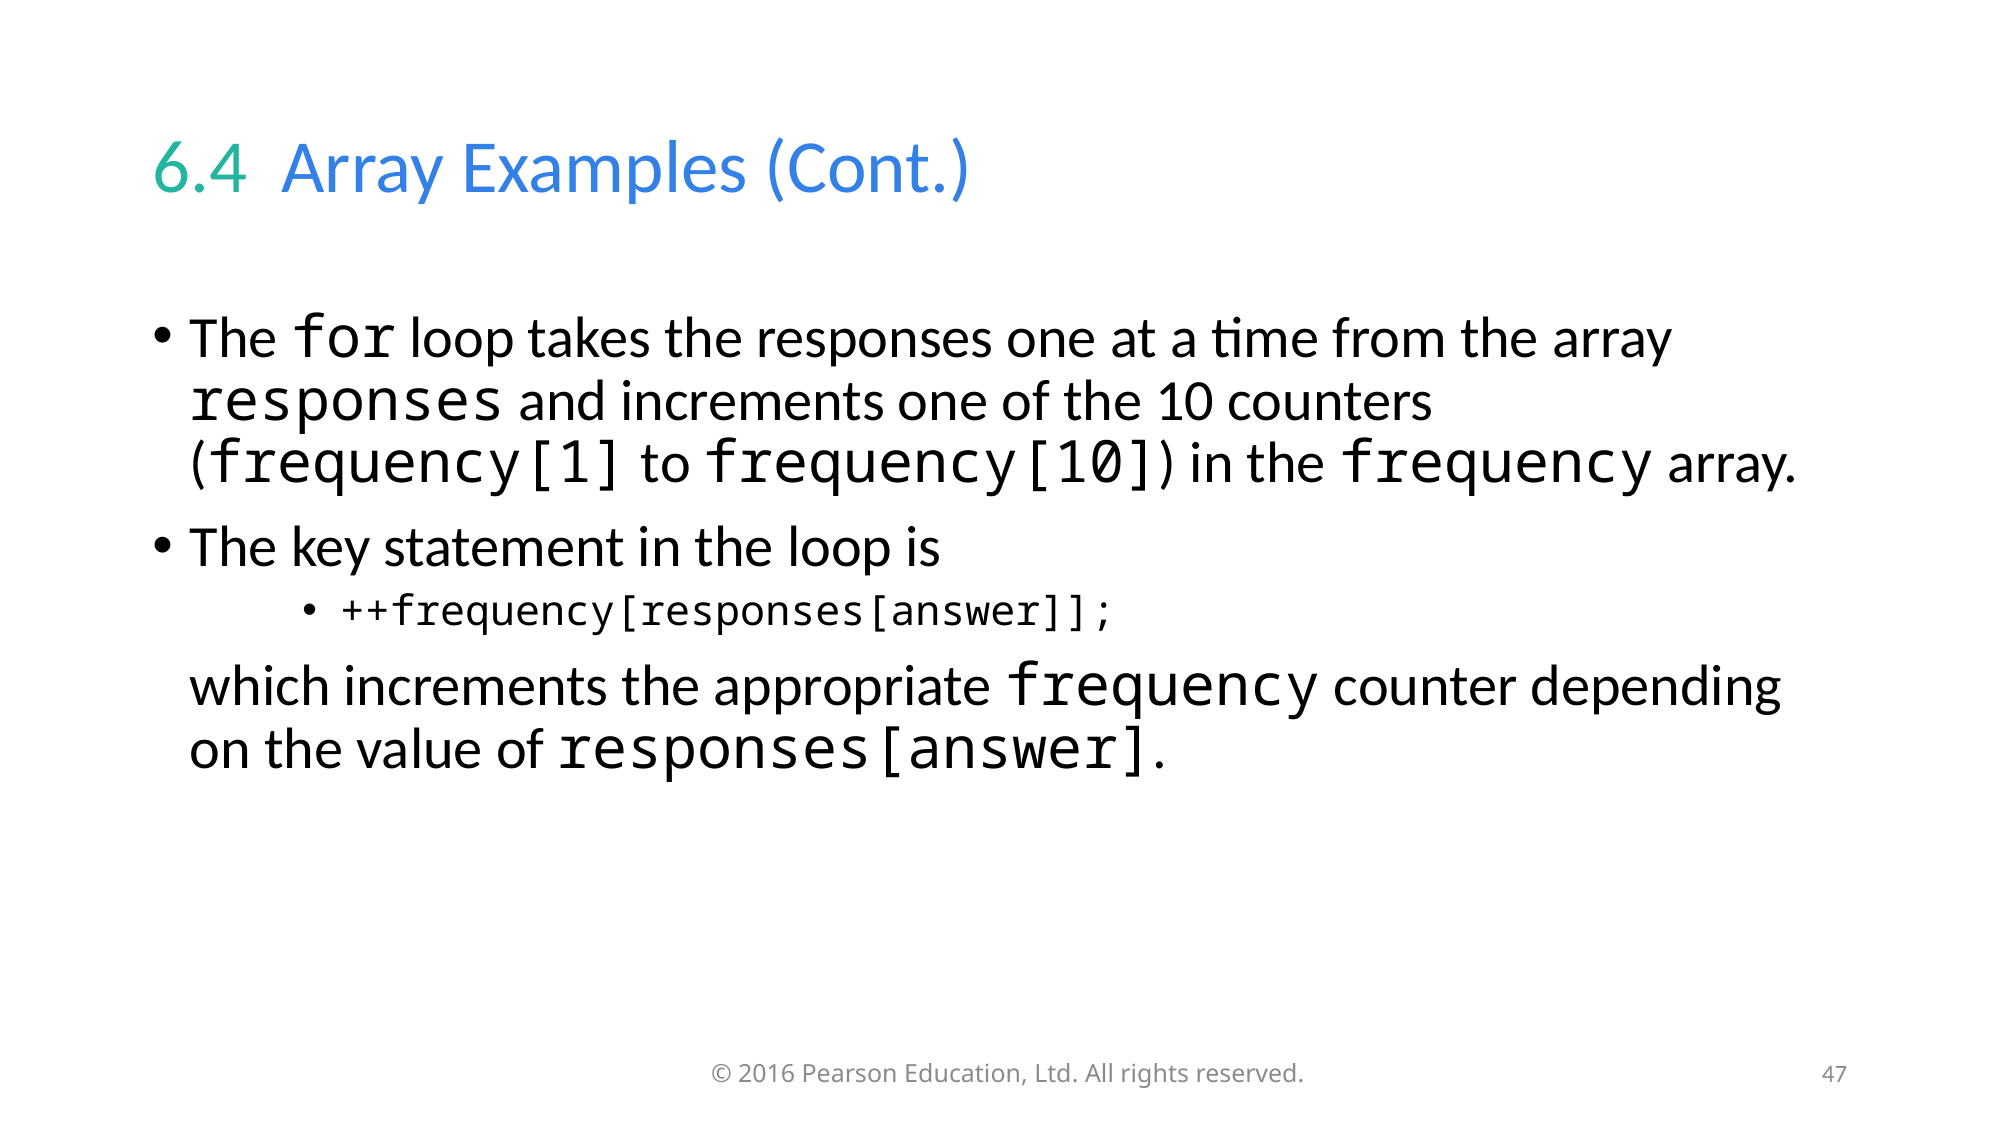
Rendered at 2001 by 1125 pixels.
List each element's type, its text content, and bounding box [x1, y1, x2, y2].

list The for loop takes the responses one at a time from the array responses and increments one of the 10 counters (frequency[1] to frequency[10]) in the frequency array. The key statement in the loop is ++frequency[responses[answer]]; which increments the appropriate frequency counter depending on the value of responses[answer]. [137, 299, 1863, 1014]
title 6.4 Array Examples (Cont.) [137, 59, 1863, 278]
slide_number 47 [1412, 1042, 1863, 1103]
footer © 2016 Pearson Education, Ltd. All rights reserved. [483, 1042, 1412, 1103]
